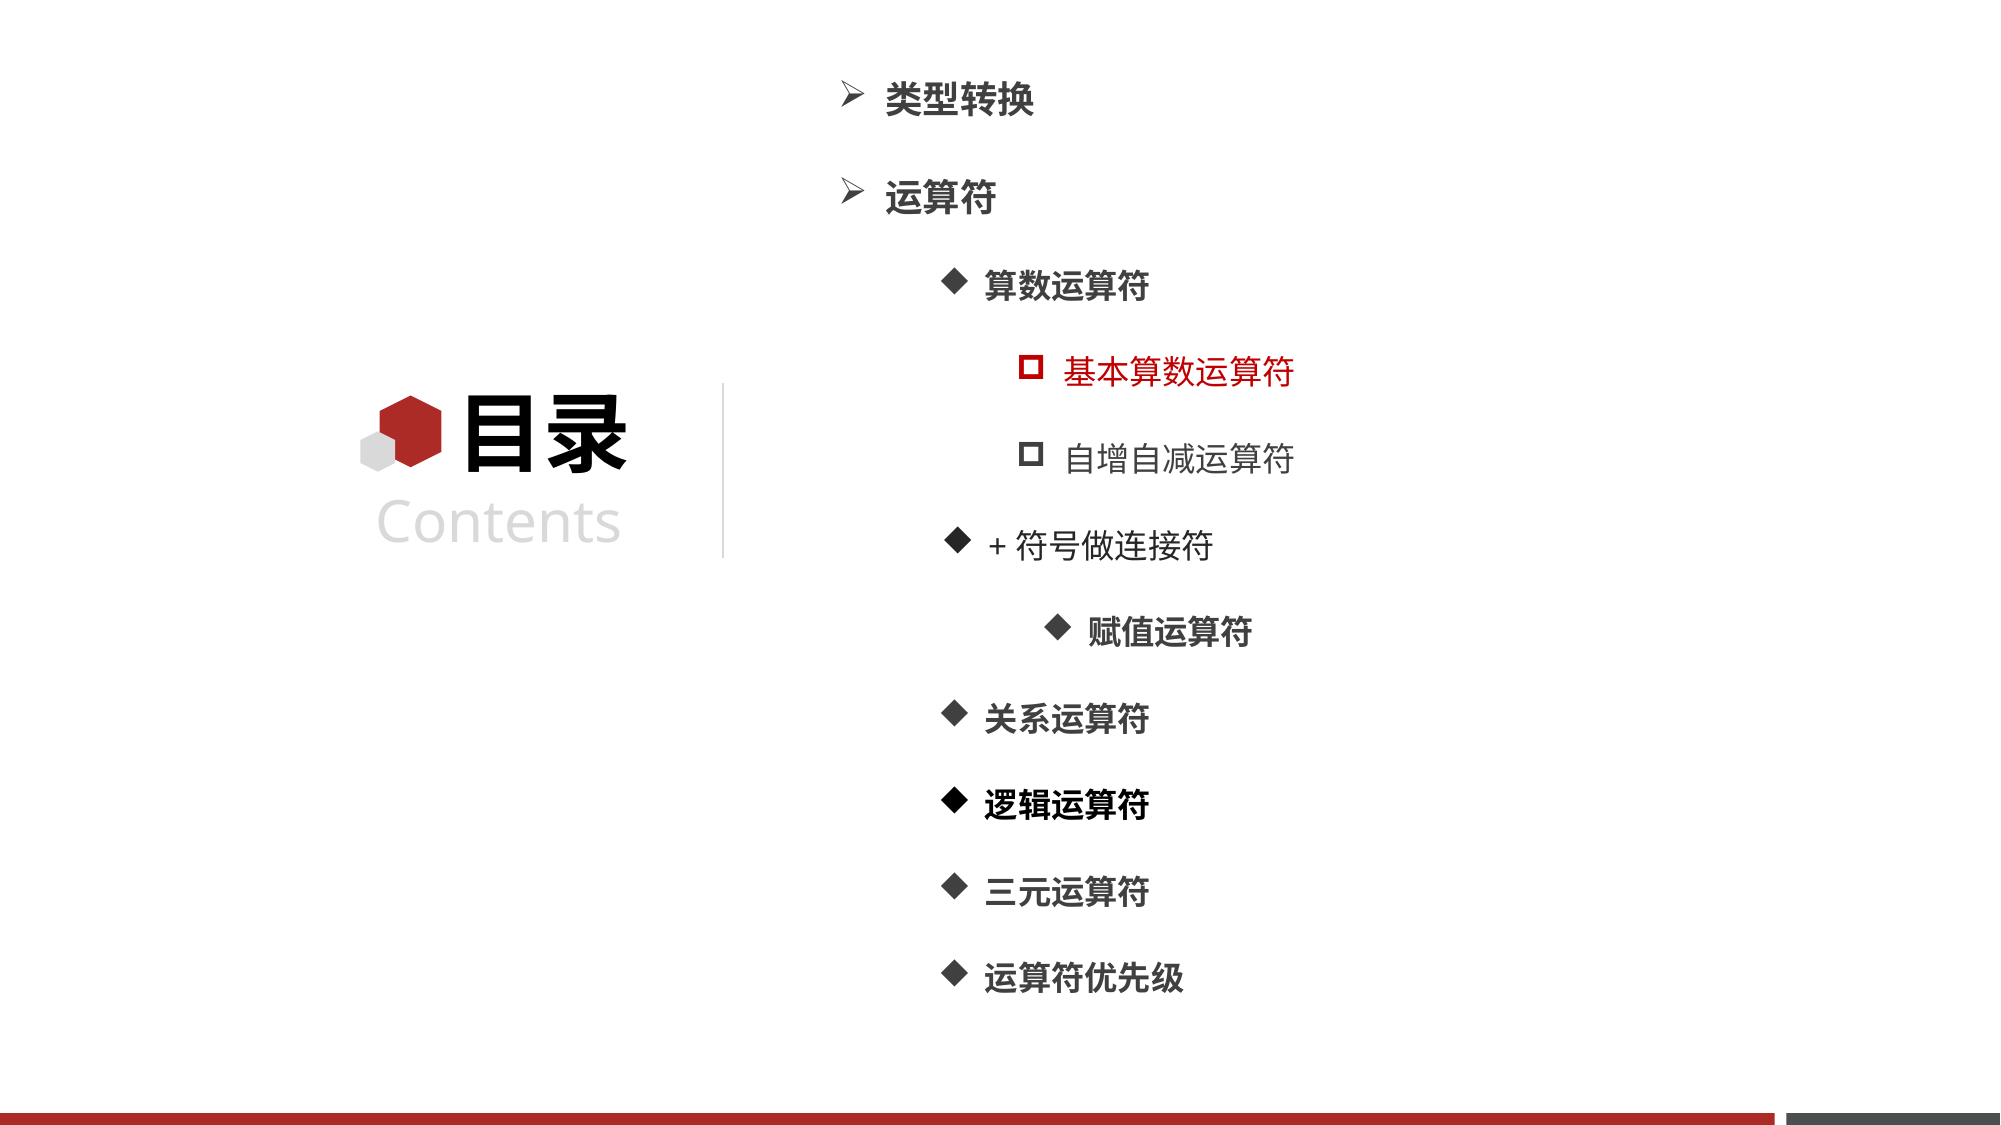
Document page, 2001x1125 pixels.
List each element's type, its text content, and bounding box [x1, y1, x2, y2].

list 类型转换 运算符 算数运算符 基本算数运算符 自增自减运算符 +符号做连接符 赋值运算符 关系运算符 逻辑运算符 三元运算符 运算符优先级 [823, 165, 1804, 864]
